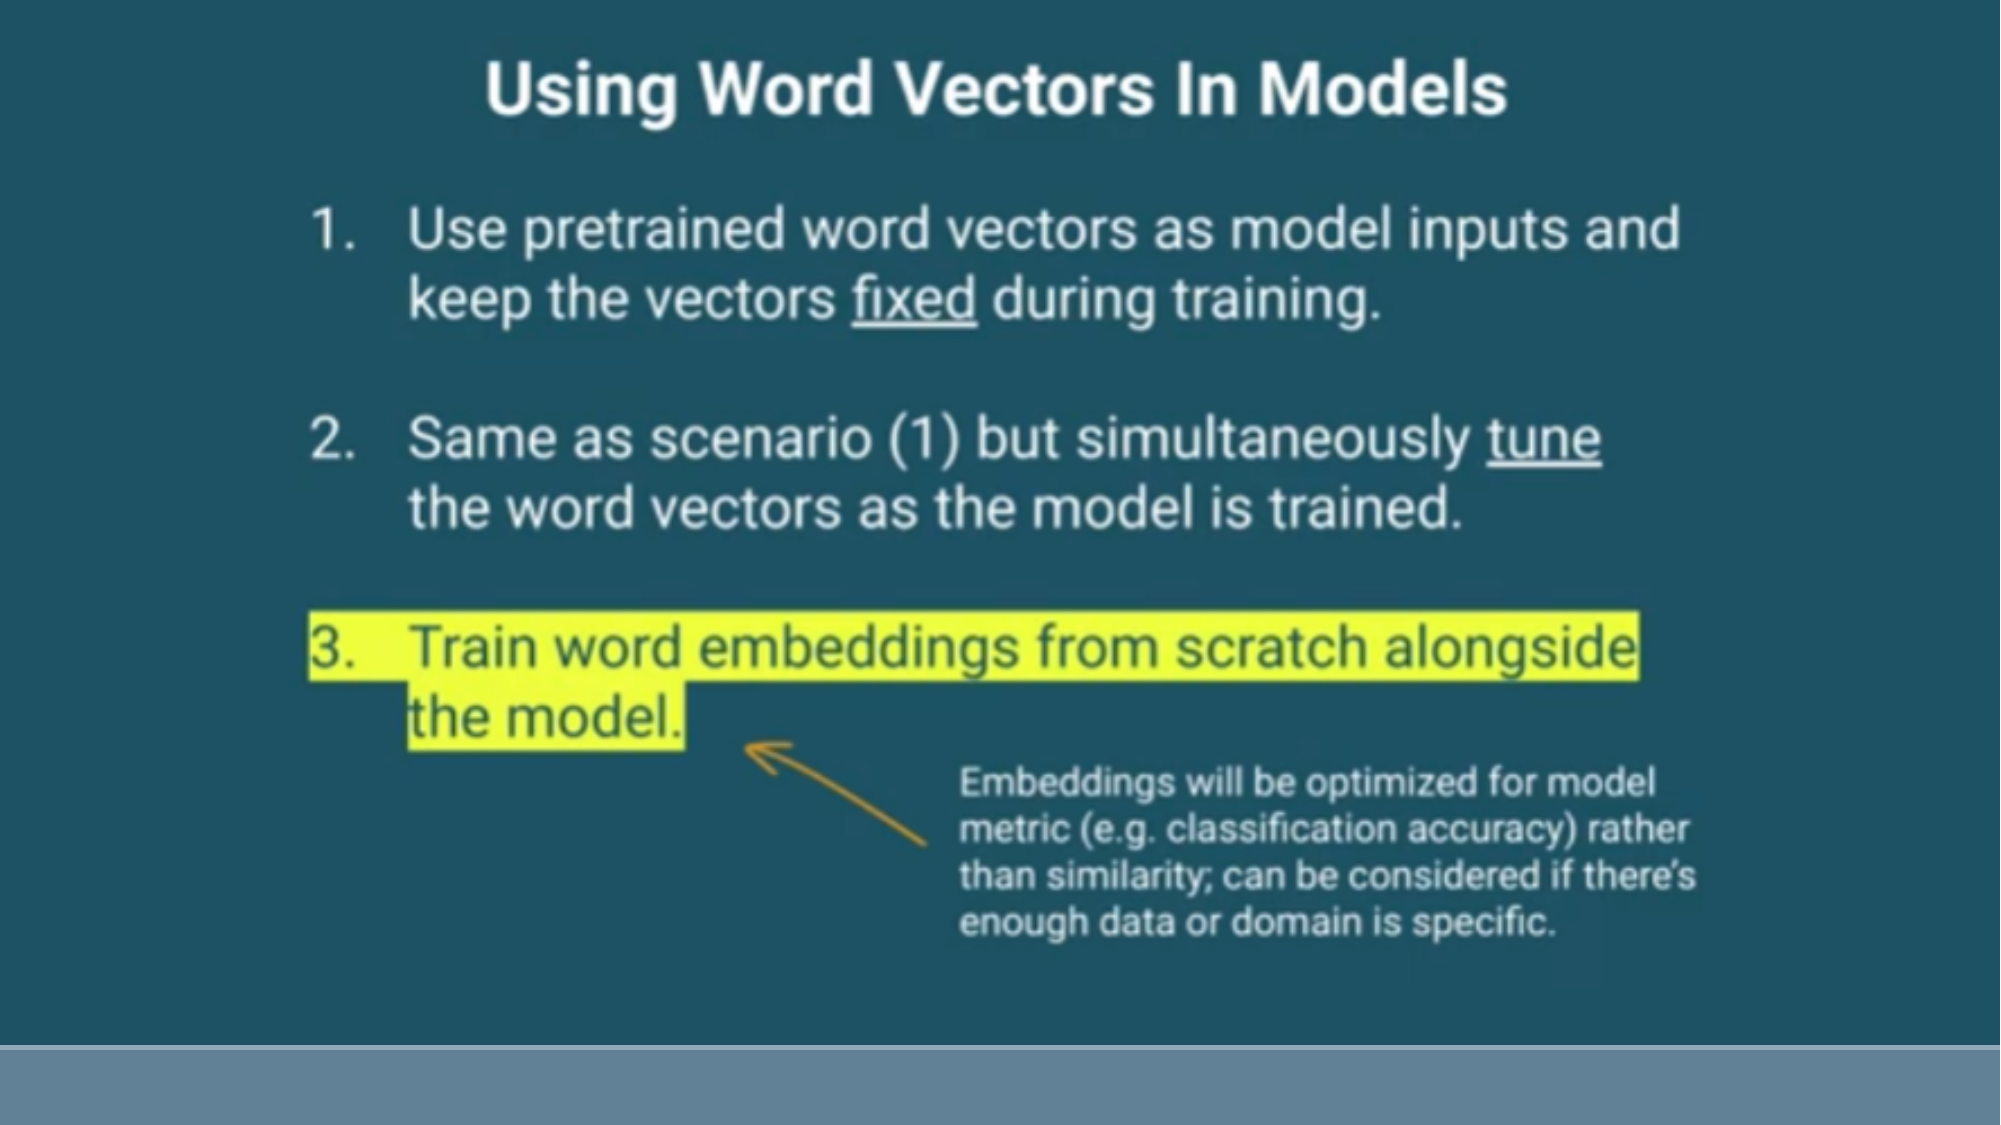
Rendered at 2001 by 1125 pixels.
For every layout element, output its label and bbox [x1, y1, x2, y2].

list [0, 0, 2000, 1045]
